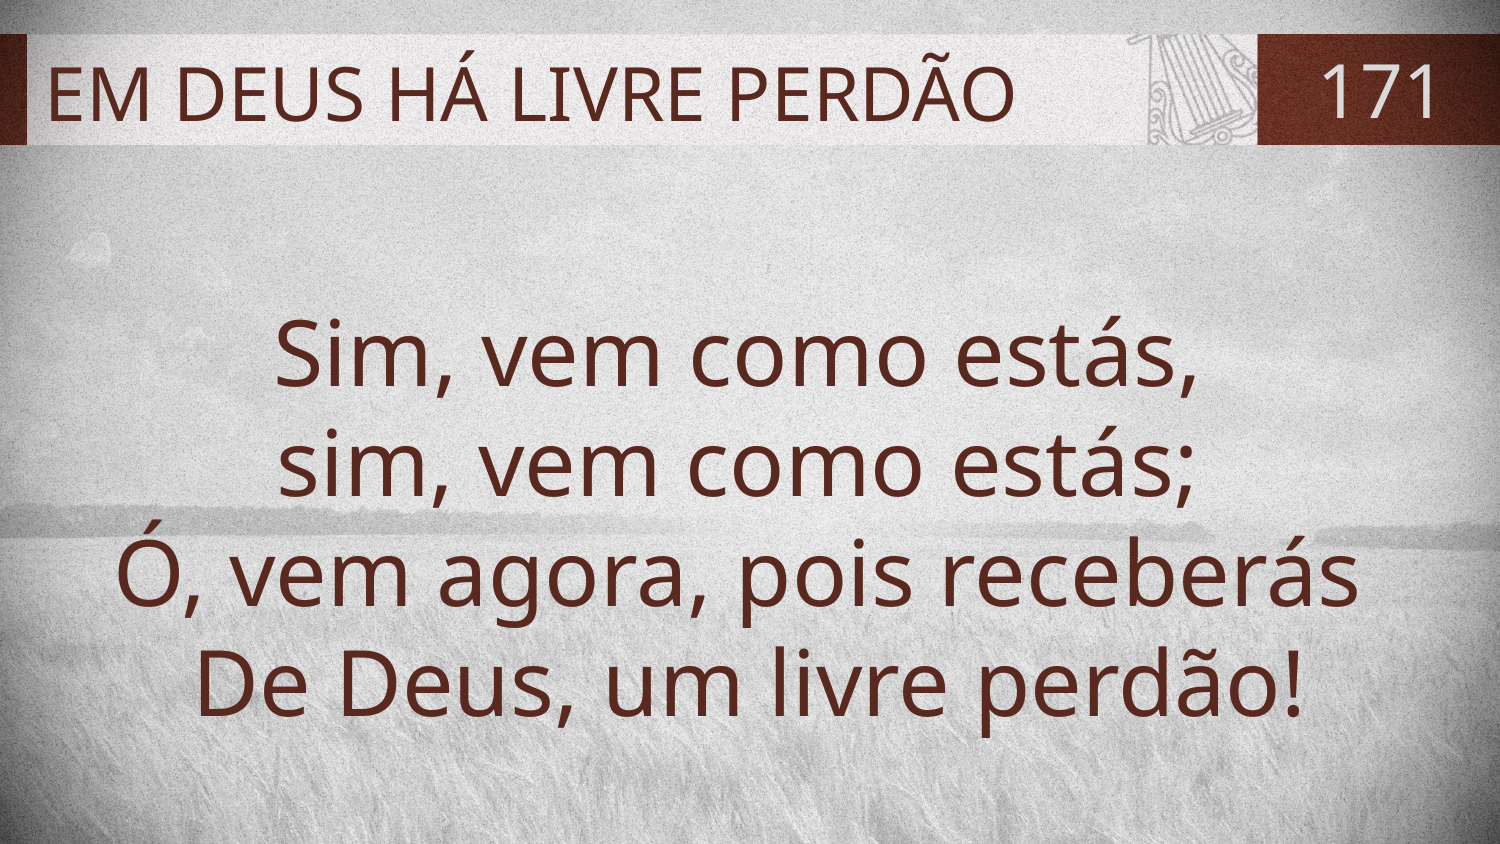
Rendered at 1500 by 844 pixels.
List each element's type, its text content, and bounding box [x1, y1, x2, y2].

list 171 [1281, 36, 1483, 143]
list Sim, vem como estás, sim, vem como estás; Ó, vem agora, pois receberás De Deus, um livre perdão! [0, 185, 1500, 844]
picture [0, 0, 1500, 185]
title EM DEUS HÁ LIVRE PERDÃO [29, 33, 1258, 151]
